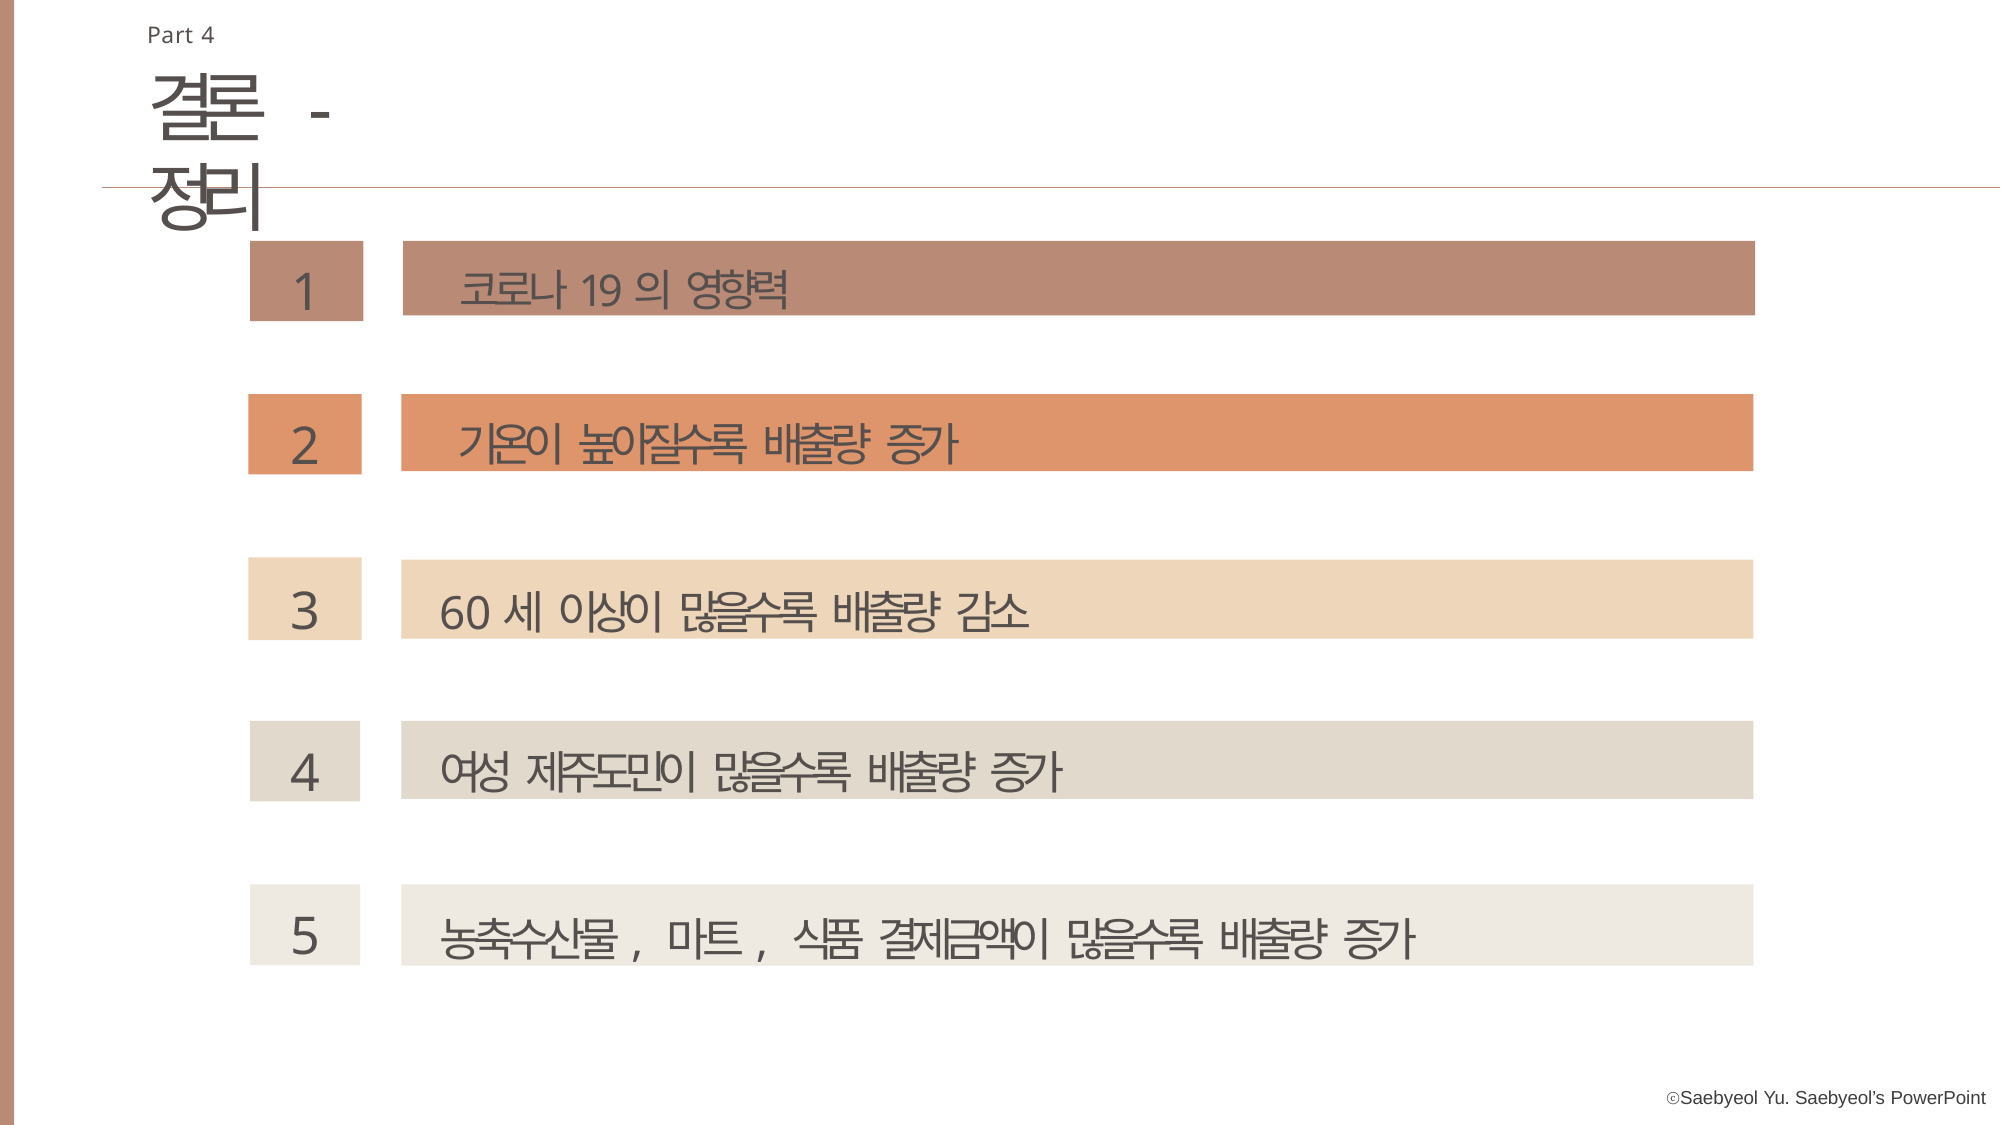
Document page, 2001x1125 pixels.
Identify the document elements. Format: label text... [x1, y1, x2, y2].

text_box 2 [248, 394, 362, 475]
text_box 3 [248, 557, 362, 641]
text_box 1 [250, 240, 364, 322]
text_box [0, 0, 15, 1125]
footer ⓒSaebyeol Yu. Saebyeol’s PowerPoint [1663, 1086, 1995, 1125]
text_box Part 4 [145, 18, 218, 48]
text_box 여성 제주도민이 많을수록 배출량 증가 [401, 720, 1754, 799]
text_box 4 [250, 720, 361, 802]
title 결론 - 정리 [145, 58, 462, 249]
text_box 농축수산물, 마트, 식품 결제금액이 많을수록 배출량 증가 [401, 884, 1754, 966]
text_box 5 [250, 884, 361, 965]
text_box 코로나19의 영향력 [403, 240, 1756, 316]
text_box 기온이 높아질수록 배출량 증가 [401, 394, 1754, 472]
text_box 60세 이상이 많을수록 배출량 감소 [401, 559, 1754, 639]
